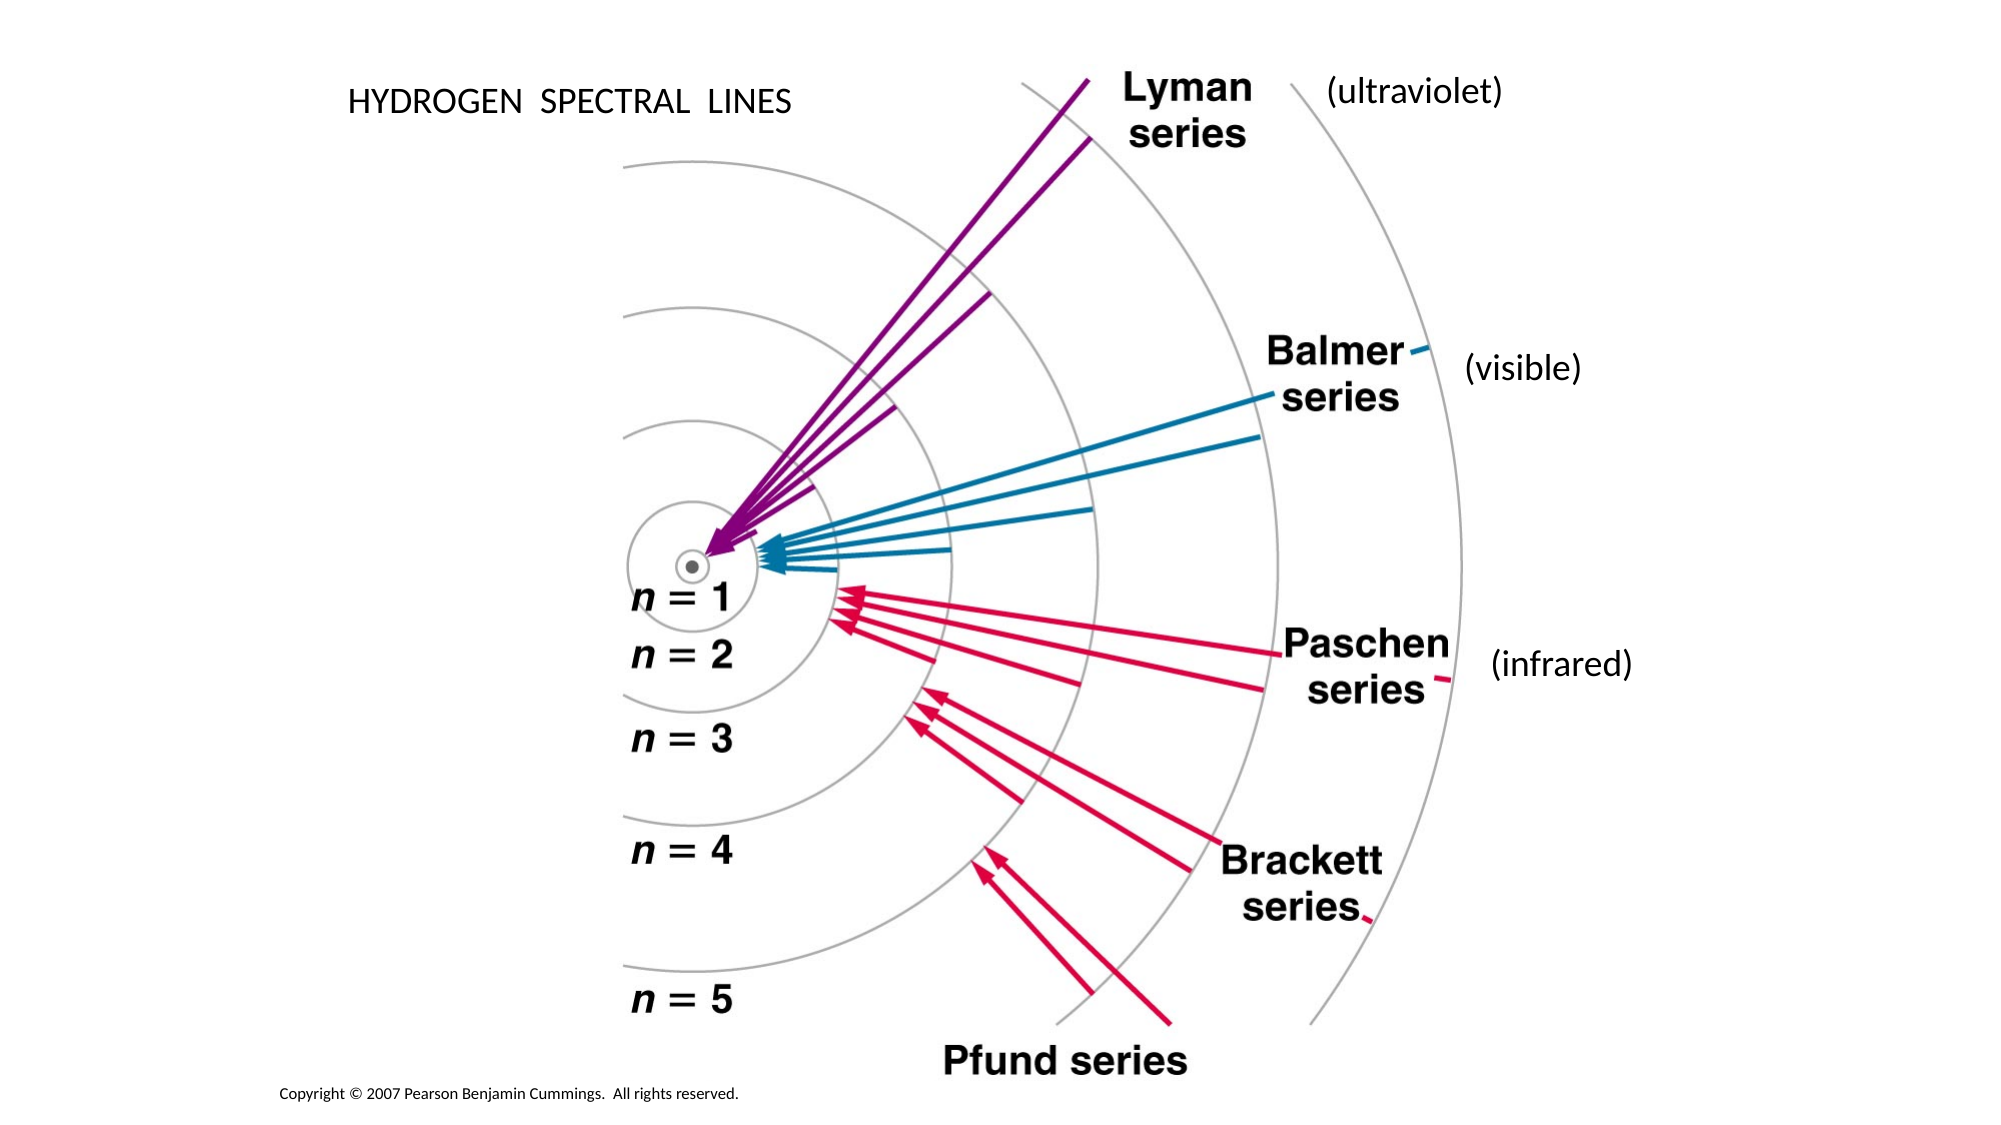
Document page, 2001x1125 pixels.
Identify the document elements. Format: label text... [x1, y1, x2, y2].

text_box [334, 76, 617, 120]
picture [617, 64, 1468, 1081]
text_box (infrared) [1475, 631, 1649, 692]
text_box HYDROGEN SPECTRAL LINES [333, 68, 617, 129]
text_box (ultraviolet) [1311, 59, 1519, 119]
text_box Copyright © 2007 Pearson Benjamin Cummings. All rights reserved. [264, 1075, 755, 1110]
text_box (visible) [1468, 335, 1598, 396]
